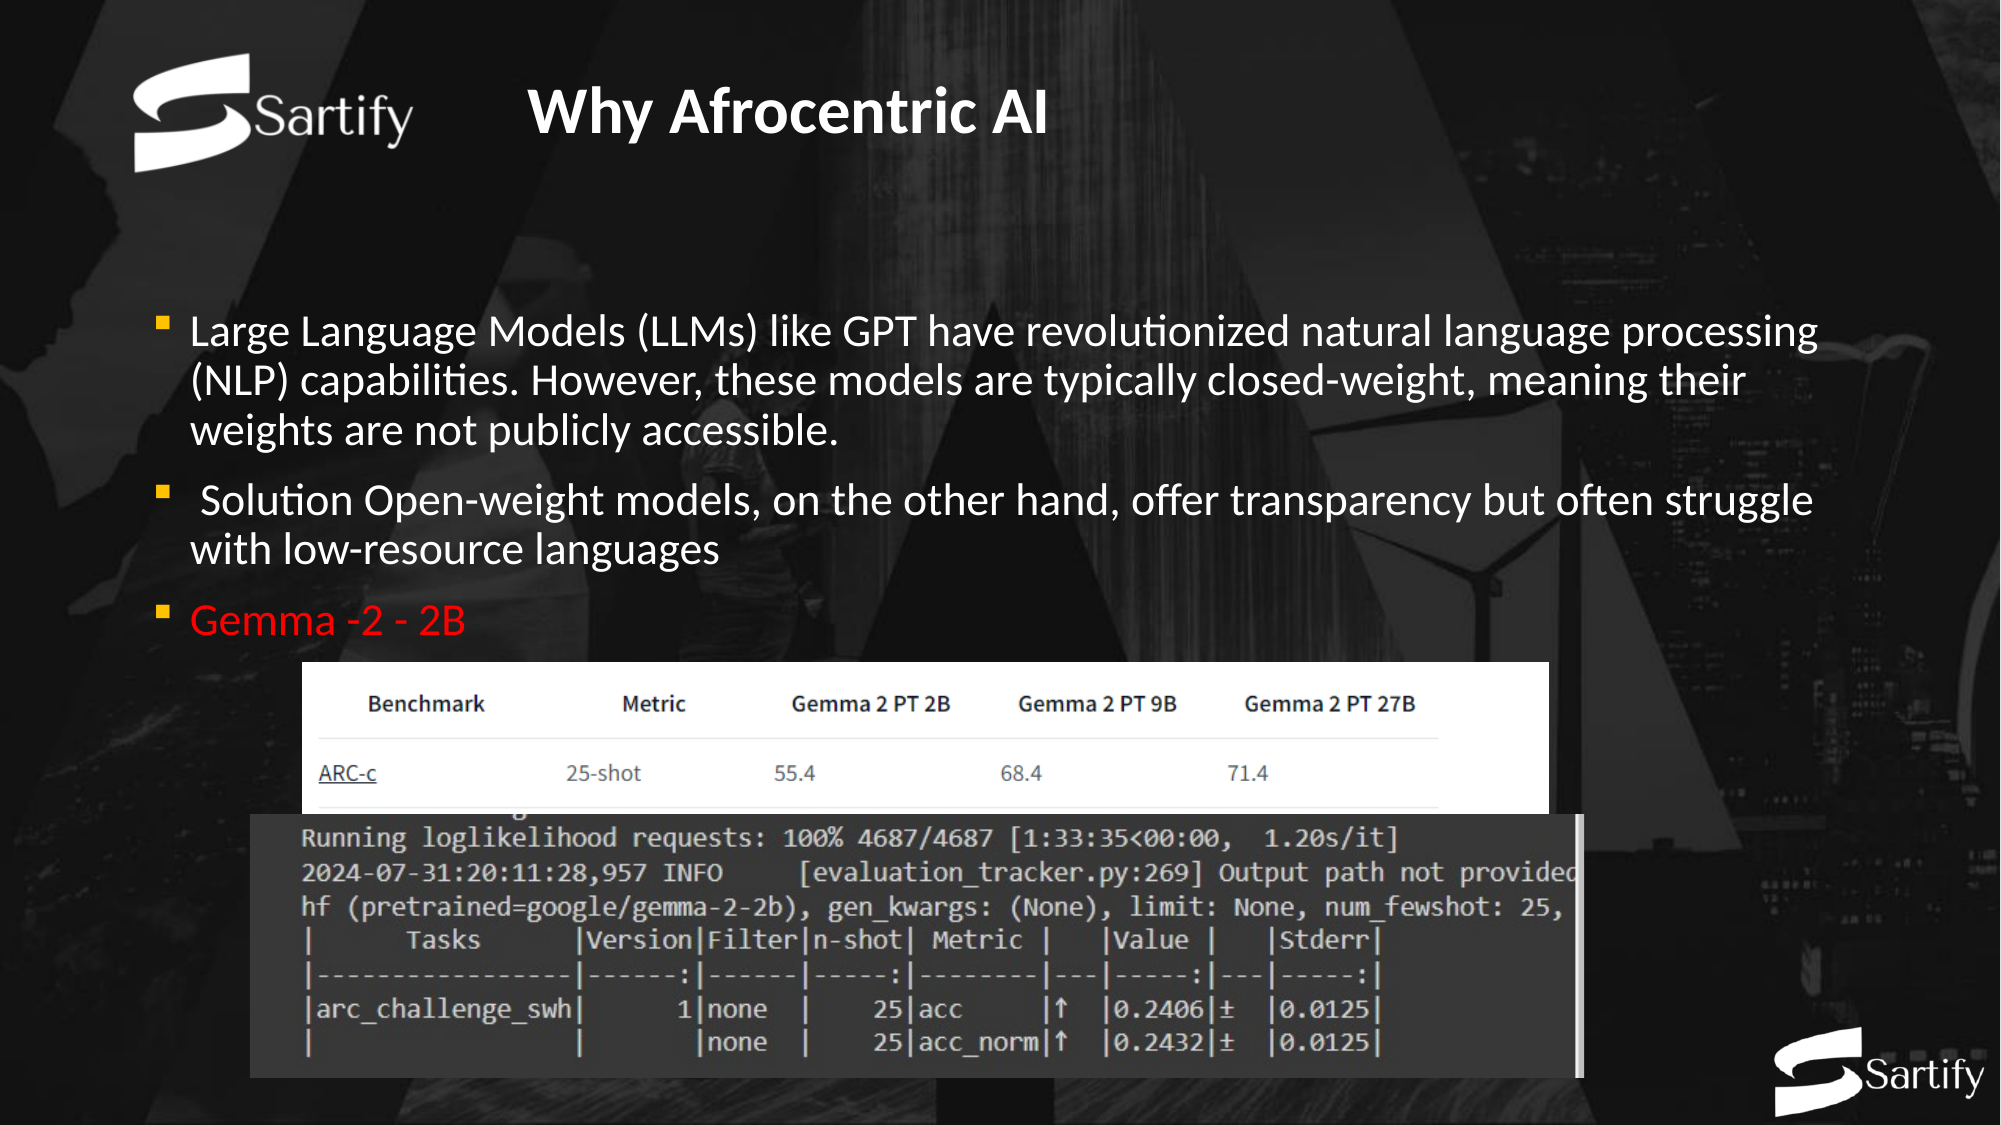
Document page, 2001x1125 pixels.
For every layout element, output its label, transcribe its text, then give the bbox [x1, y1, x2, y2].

picture [0, 0, 2001, 1125]
list Large Language Models (LLMs) like GPT have revolutionized natural language processing (NLP) capabilities. However, these models are typically closed-weight, meaning their weights are not publicly accessible. Solution Open-weight models, on the other hand, offer transparency but often struggle with low-resource languages Gemma -2 - 2B [137, 299, 1863, 1014]
title Why Afrocentric AI [512, 3, 1838, 221]
